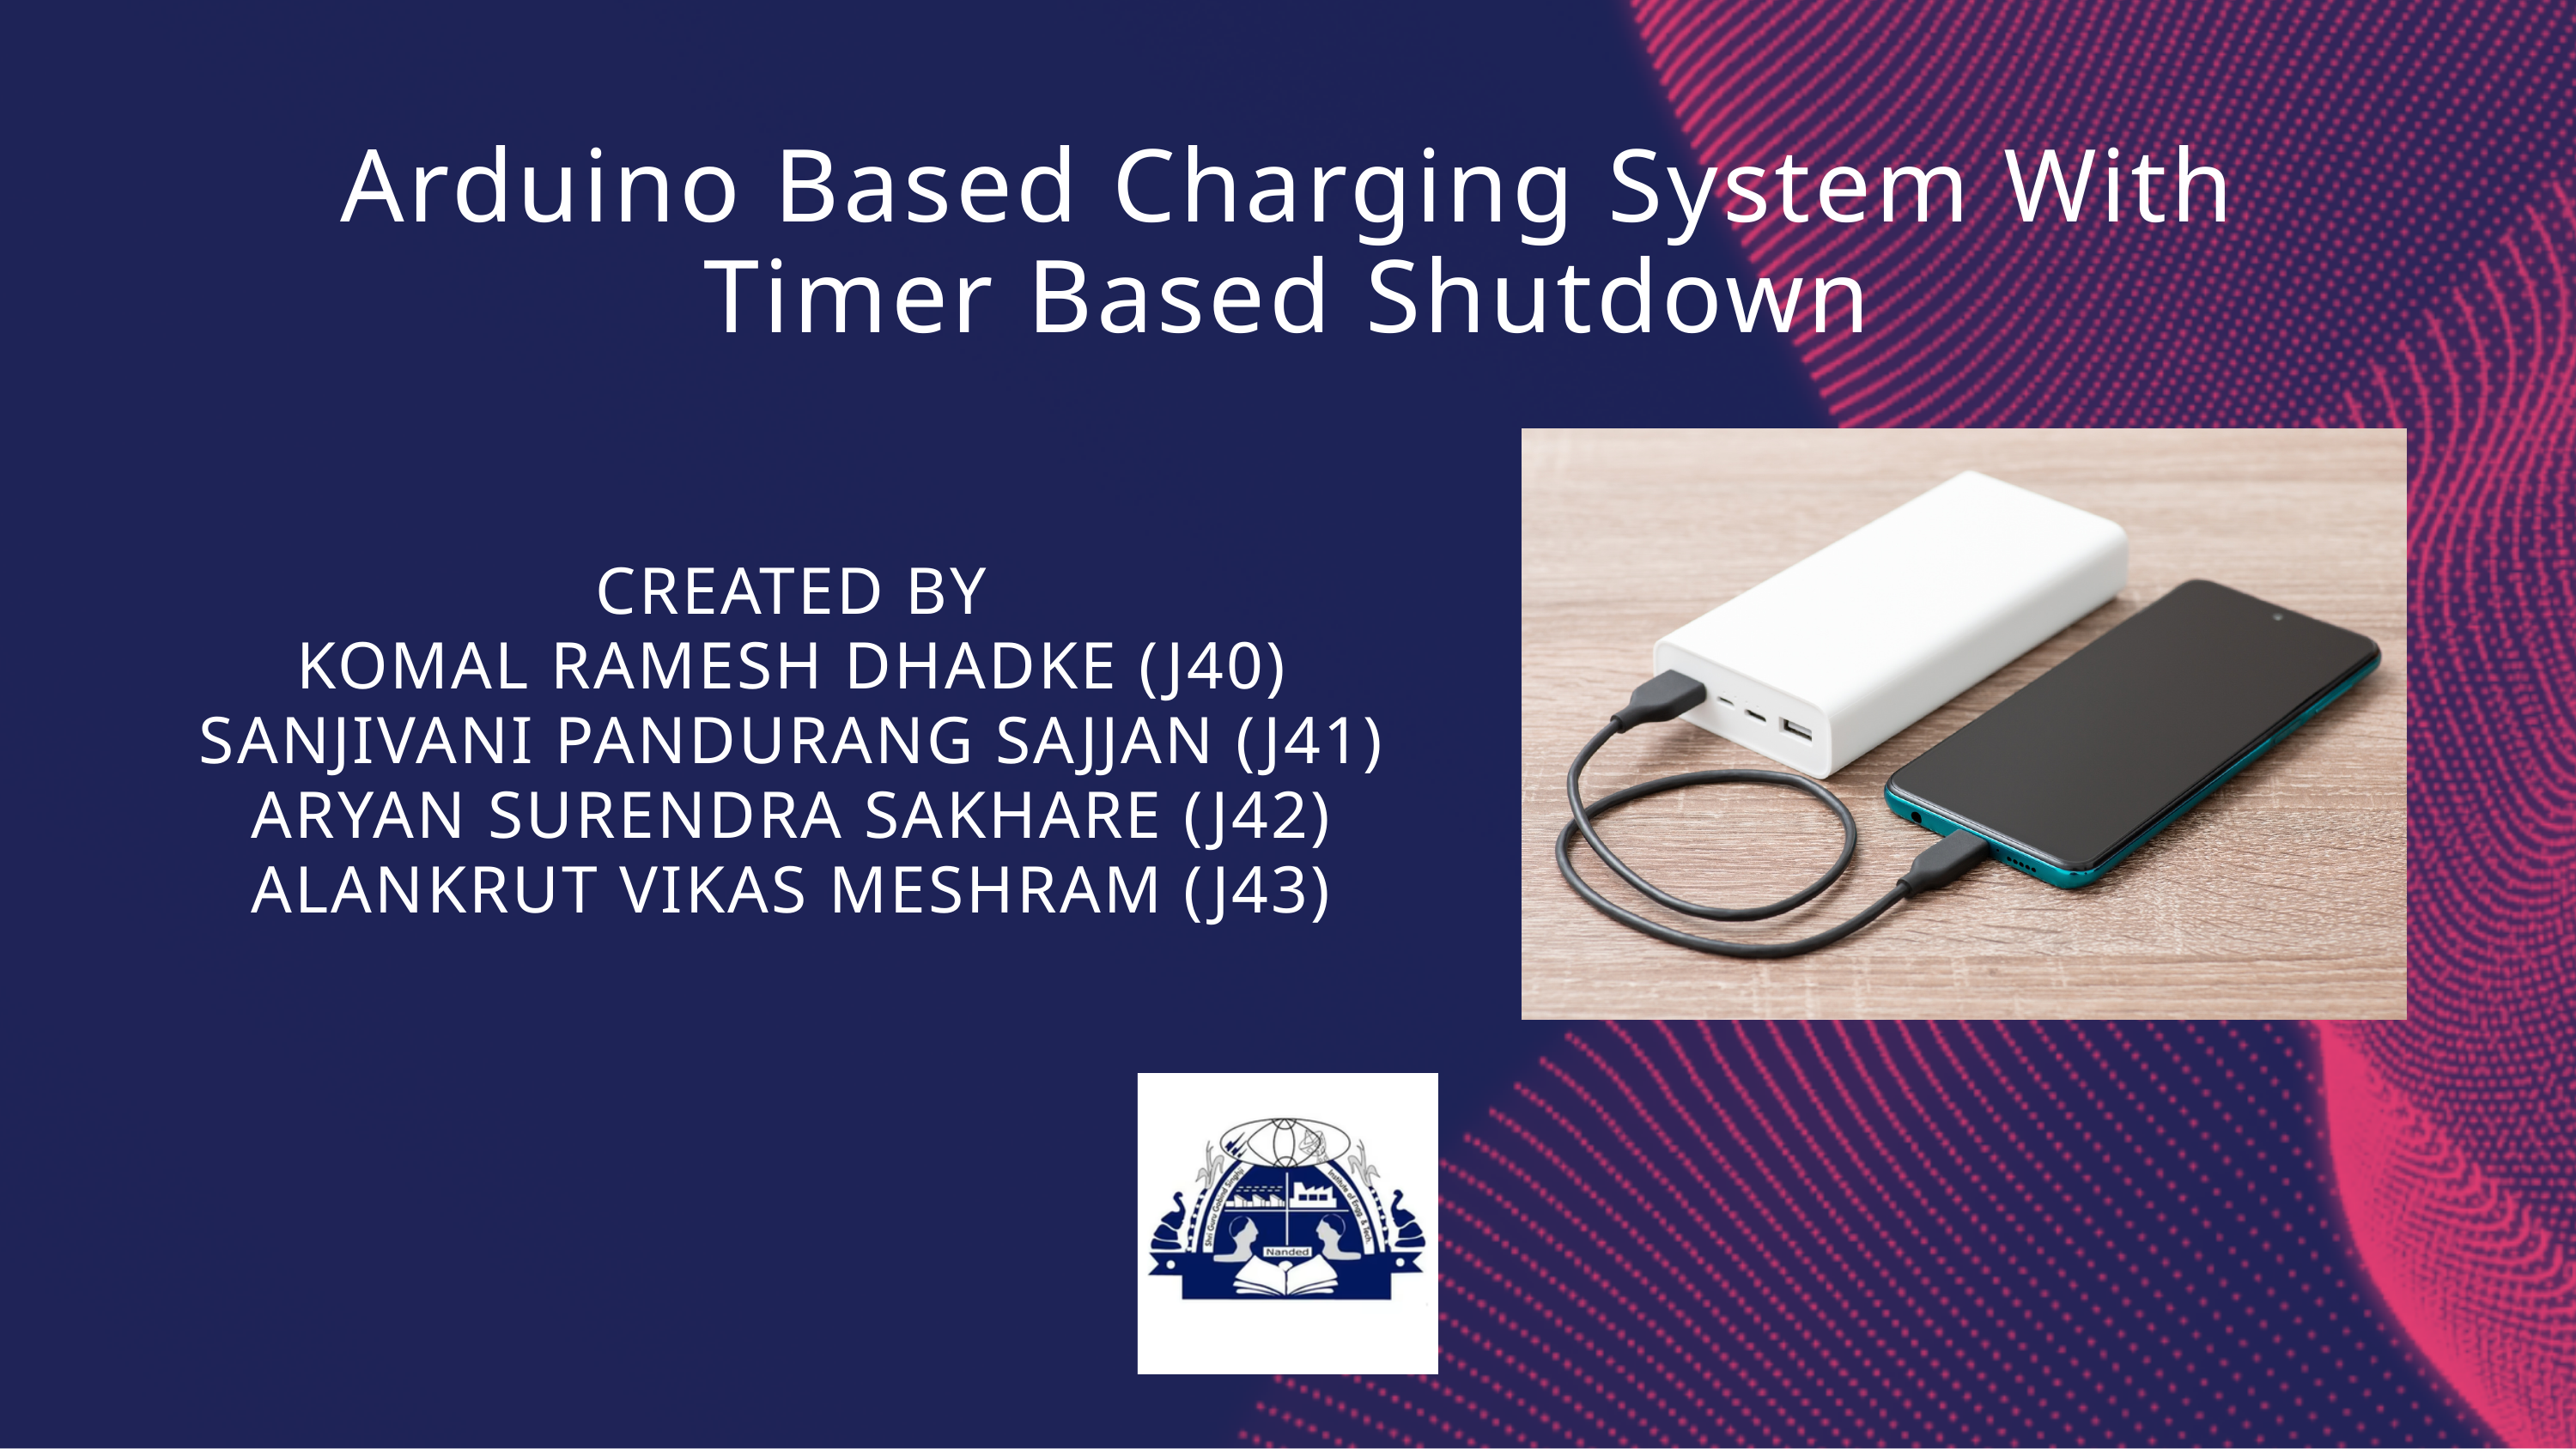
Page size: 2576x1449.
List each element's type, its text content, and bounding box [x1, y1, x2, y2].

text_box [1137, 1073, 1439, 1374]
text_box Arduino Based Charging System With Timer Based Shutdown [204, 131, 2372, 353]
text_box [1522, 428, 2407, 1020]
text_box [0, 0, 2576, 1449]
text_box CREATED BY KOMAL RAMESH DHADKE (J40) SANJIVANI PANDURANG SAJJAN (J41) ARYAN SURENDRA SAKHARE (J42) ALANKRUT VIKAS MESHRAM (J43) [144, 553, 1438, 926]
